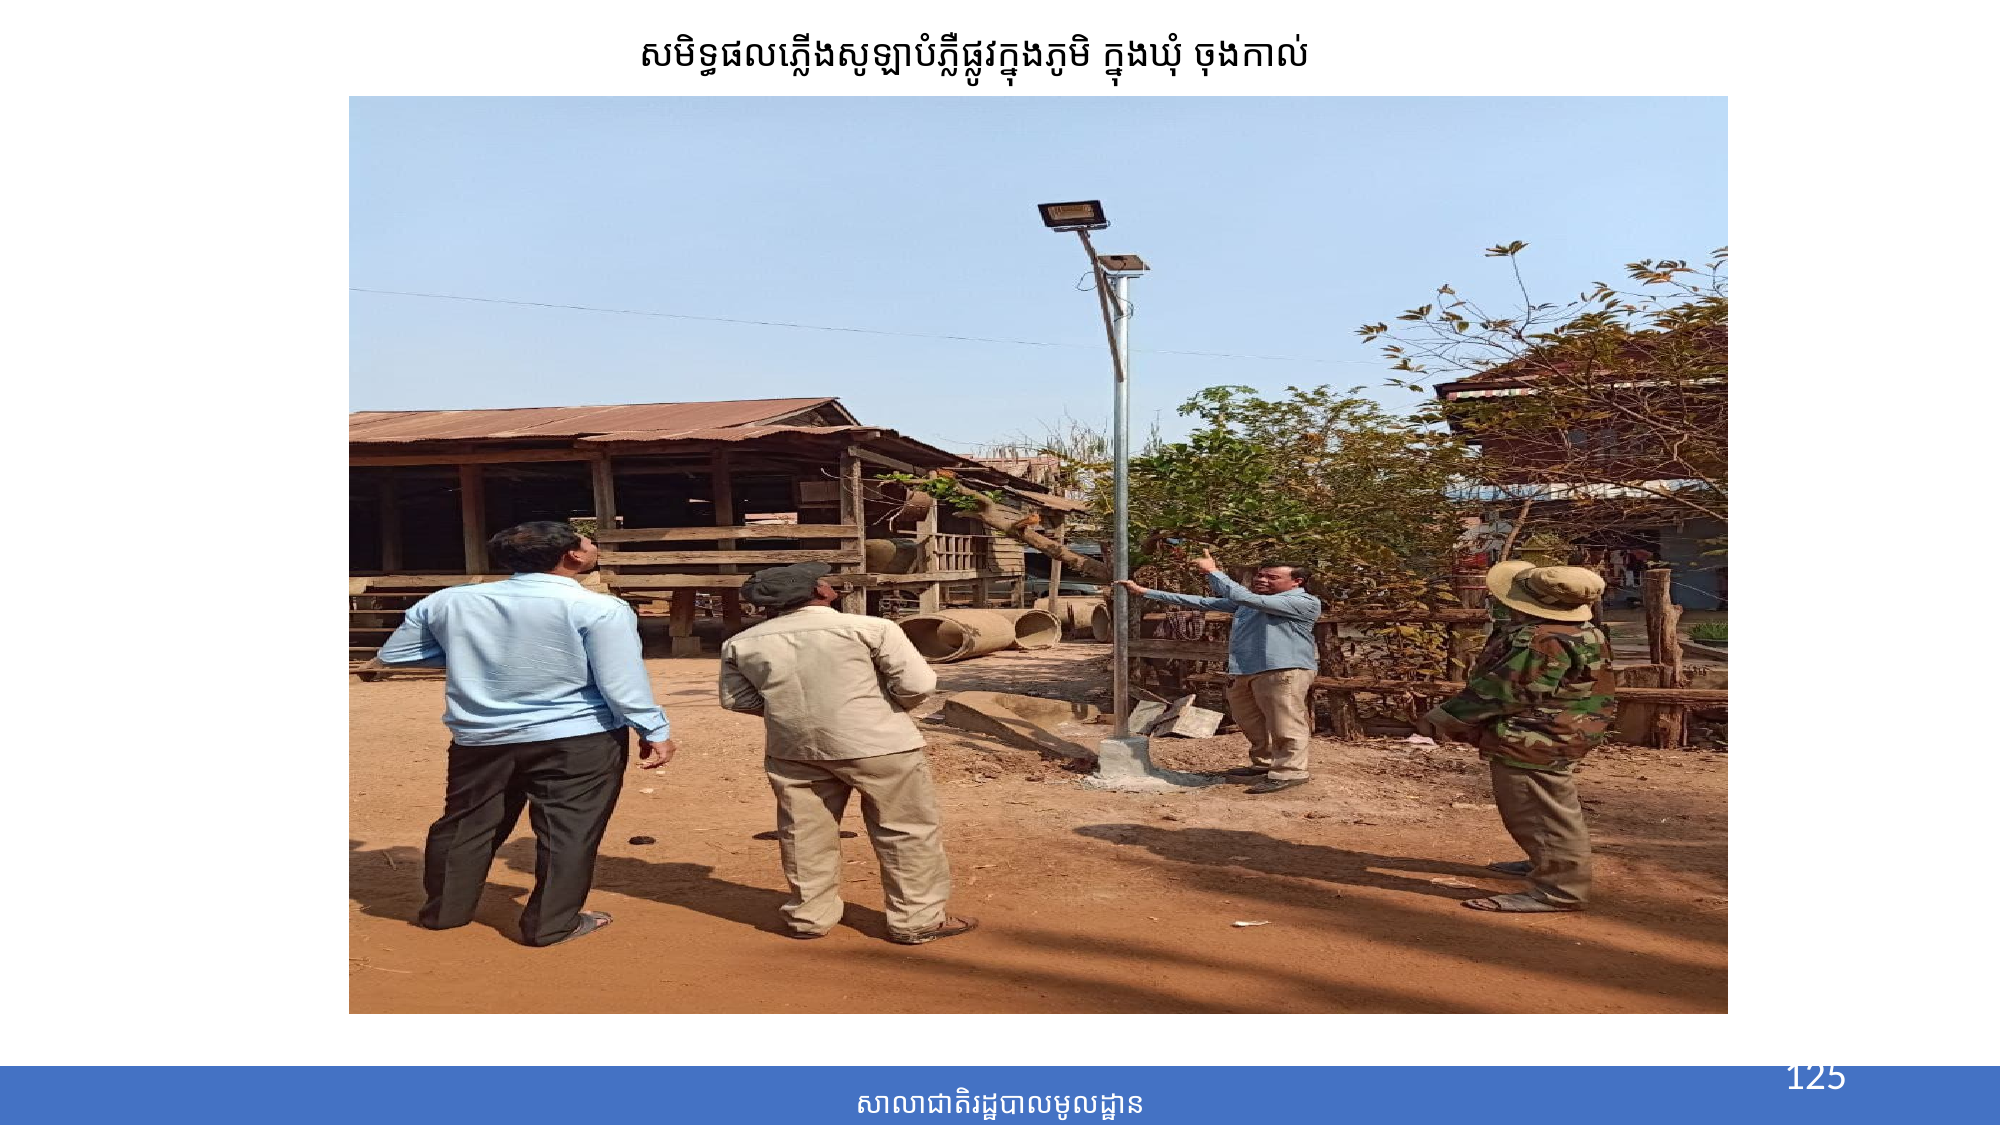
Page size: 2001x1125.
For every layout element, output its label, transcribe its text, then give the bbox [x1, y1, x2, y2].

slide_number 125 [1412, 1042, 1863, 1103]
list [349, 96, 1728, 1014]
text_box សមិទ្ធផលភ្លើងសូឡាបំភ្លឺផ្លូវក្នុងភូមិ ក្នុងឃុំ ចុងកាល់ [27, 21, 1923, 82]
